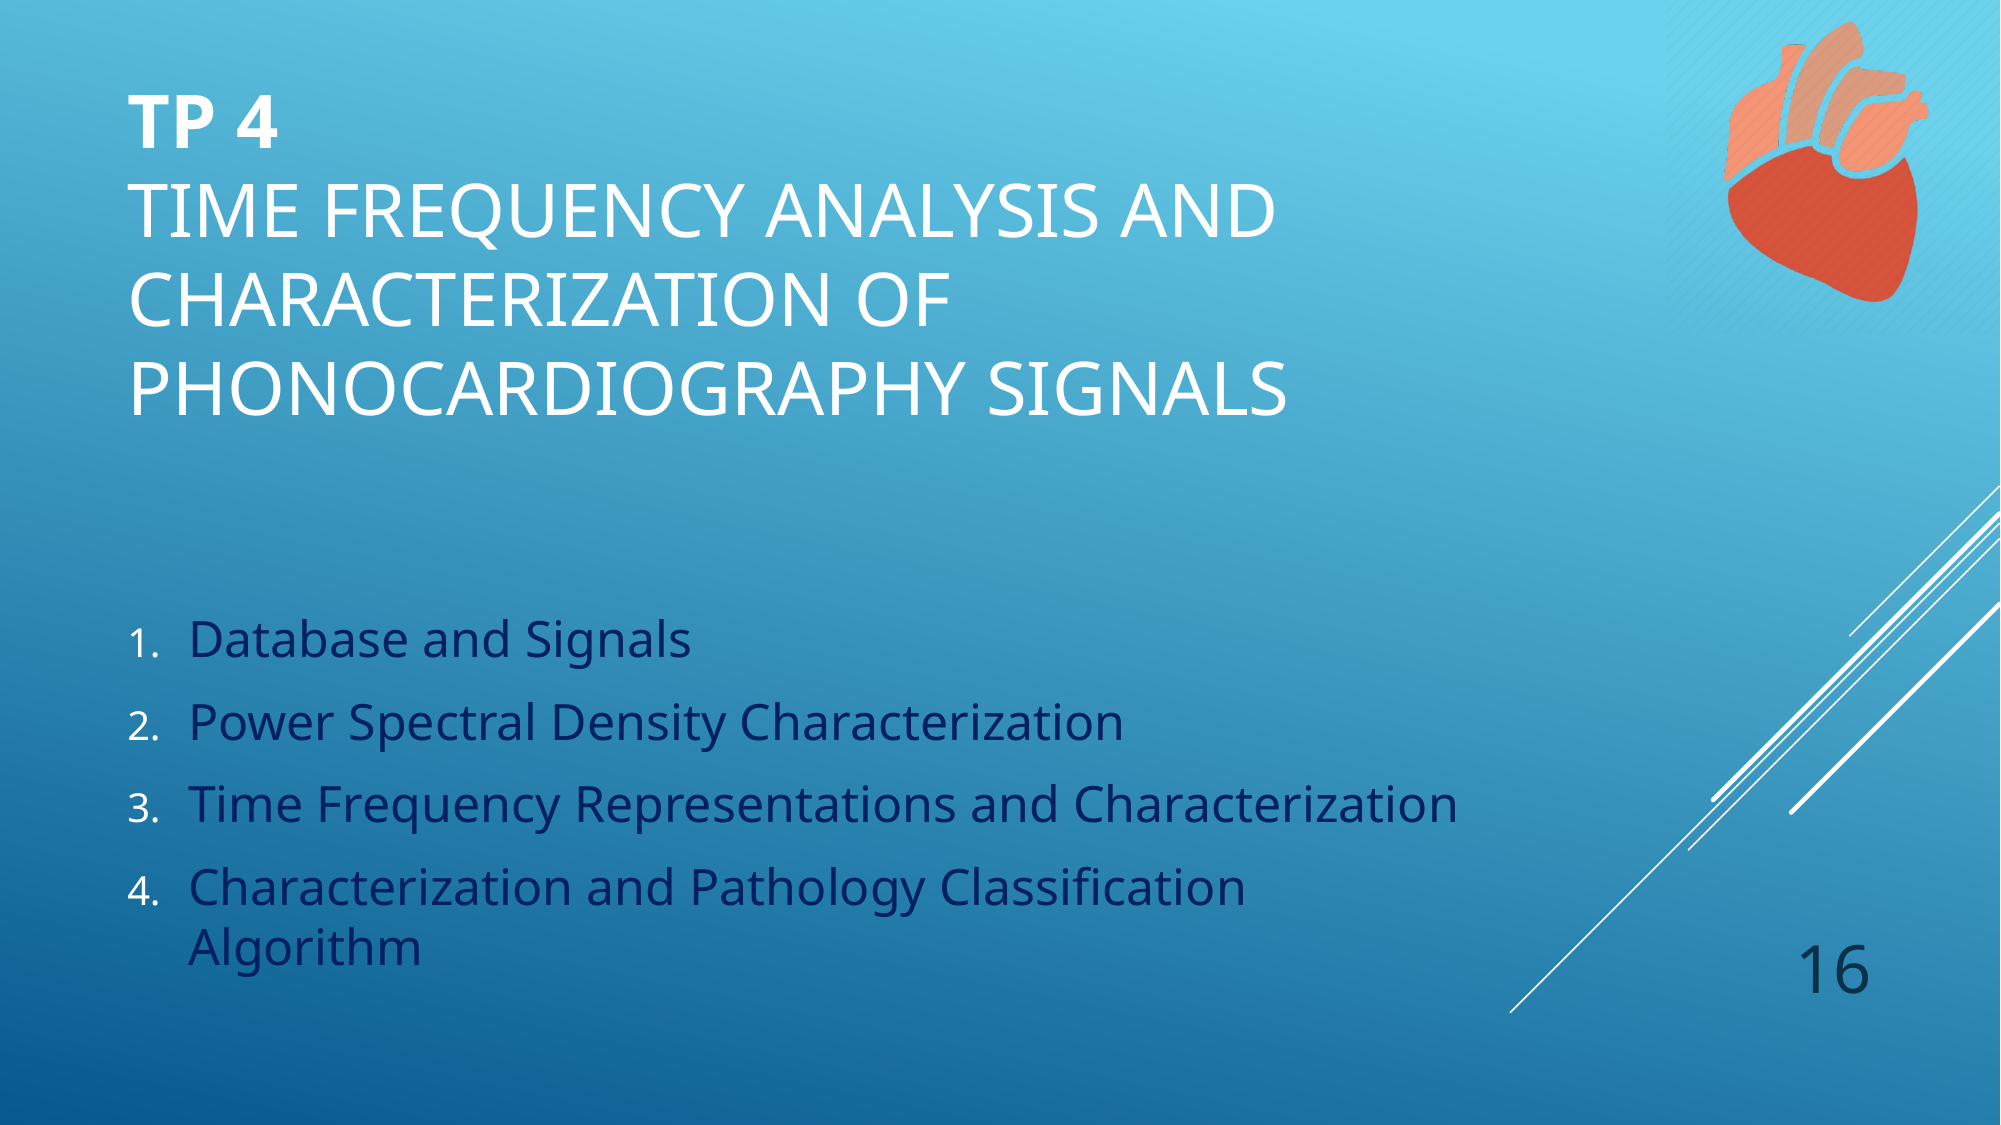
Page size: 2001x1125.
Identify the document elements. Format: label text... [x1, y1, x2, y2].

slide_number 16 [1700, 915, 1888, 1025]
text_box Database and Signals Power Spectral Density Characterization Time Frequency Representations and Characterization Characterization and Pathology Classification Algorithm [112, 600, 1513, 984]
title Tp 4 Time Frequency Analysis and Characterization of Phonocardiography Signals [112, 63, 1513, 439]
picture [1666, 0, 2000, 334]
